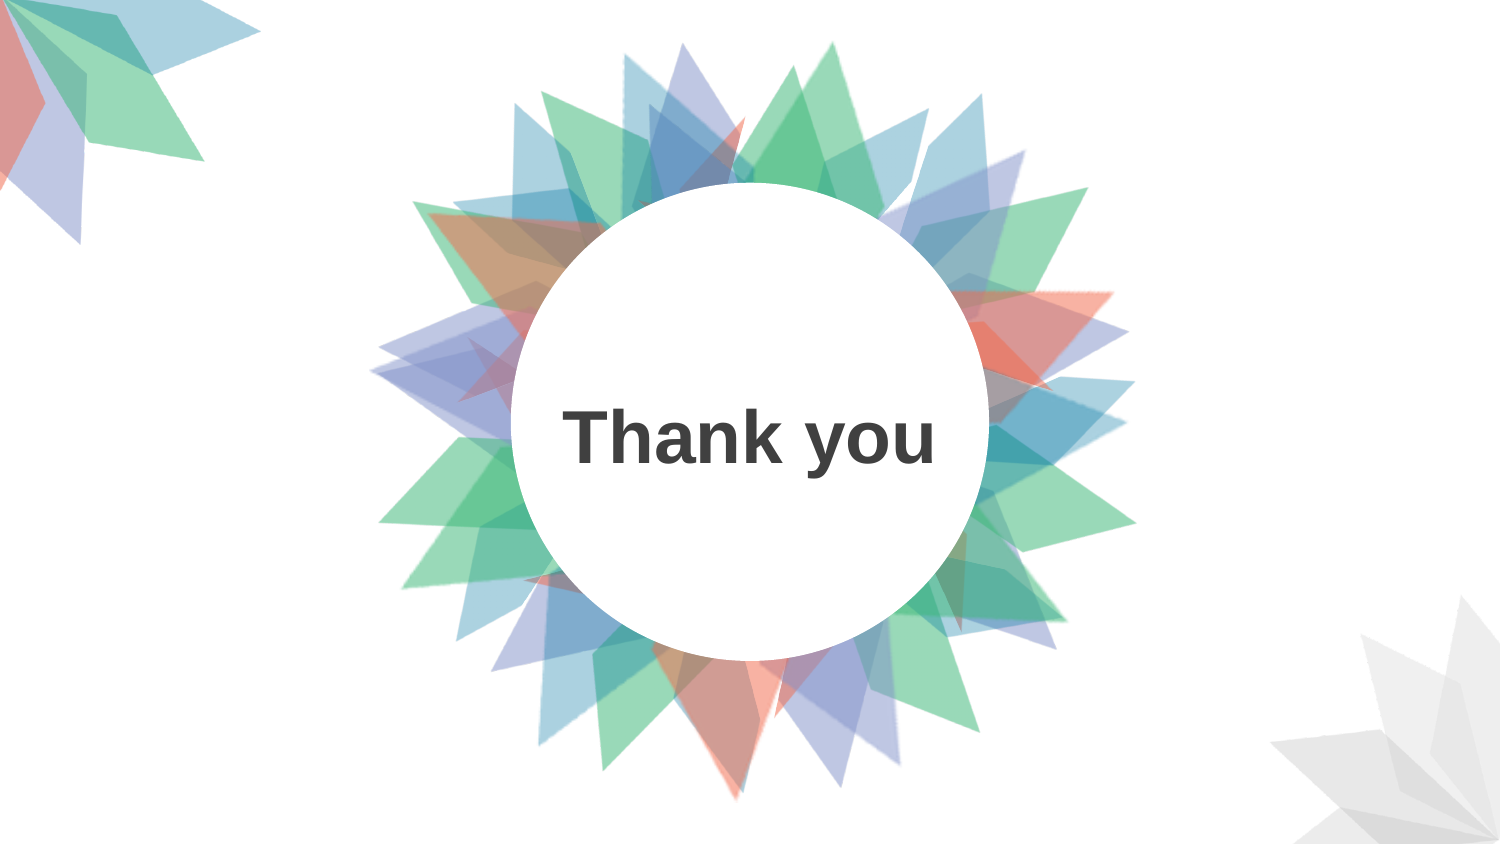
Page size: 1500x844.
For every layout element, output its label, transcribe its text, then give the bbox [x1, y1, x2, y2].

list Thank you [525, 386, 975, 481]
picture [1269, 594, 1500, 844]
picture [278, 0, 1221, 844]
picture [0, 0, 261, 245]
